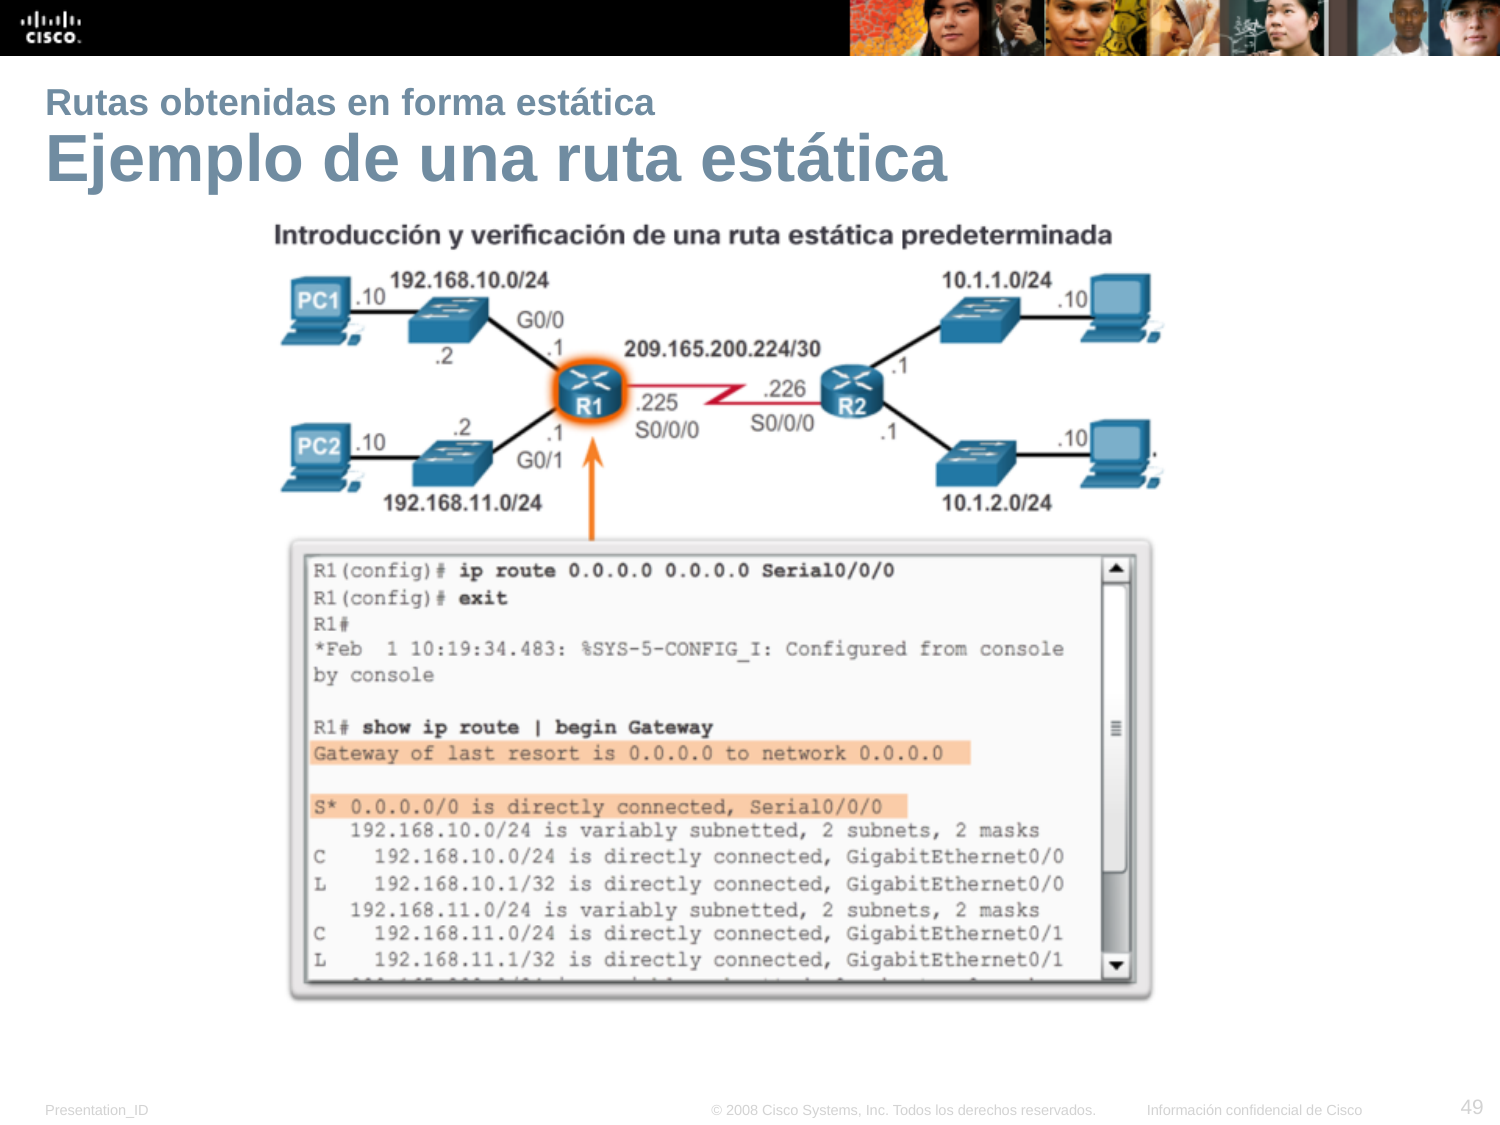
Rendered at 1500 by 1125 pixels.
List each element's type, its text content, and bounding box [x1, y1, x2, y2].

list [190, 214, 1196, 1062]
title Rutas obtenidas en forma estática Ejemplo de una ruta estática [31, 64, 1471, 203]
picture [0, 0, 1500, 56]
